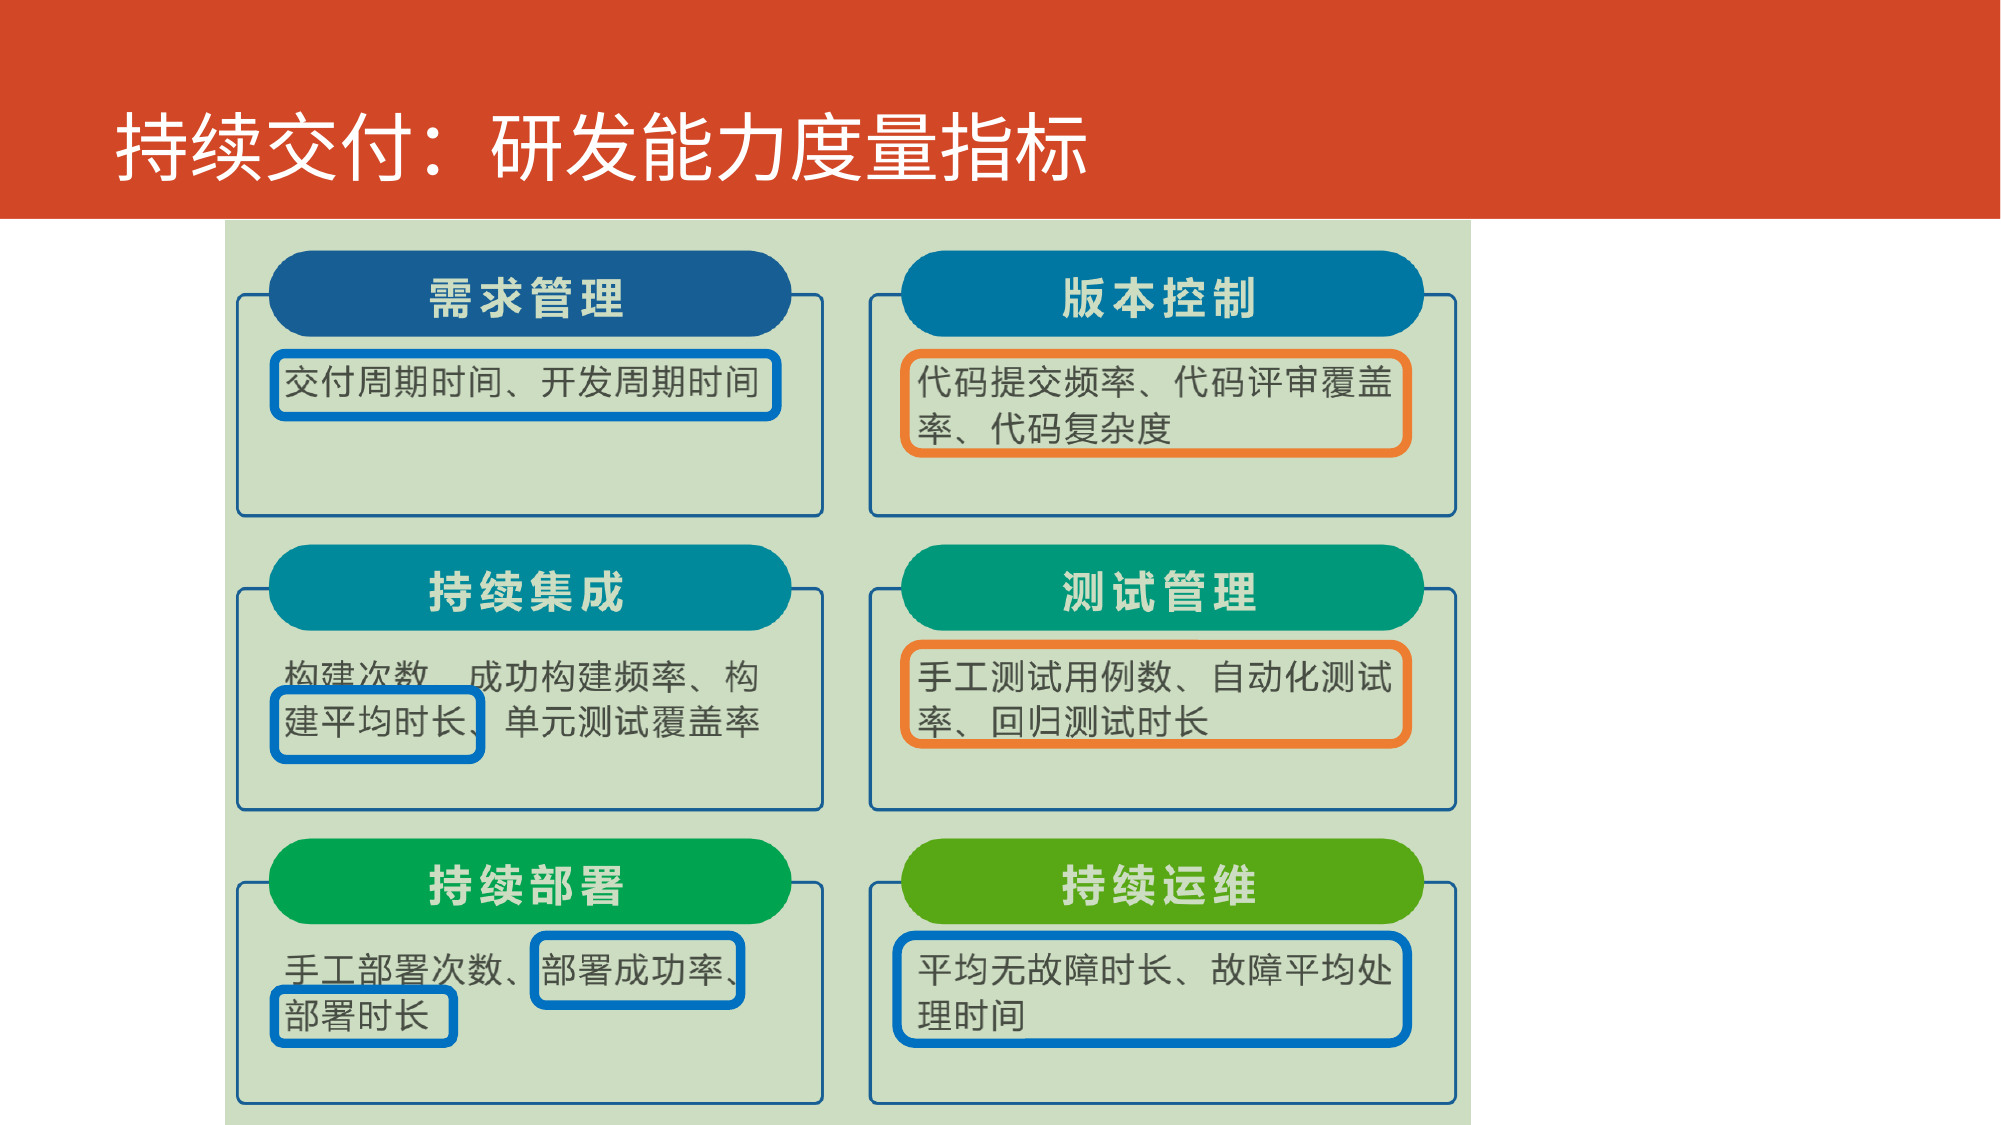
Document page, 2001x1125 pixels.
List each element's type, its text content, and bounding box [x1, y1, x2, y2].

title 持续交付：研发能力度量指标 [99, 0, 1863, 199]
picture [225, 220, 1471, 1125]
